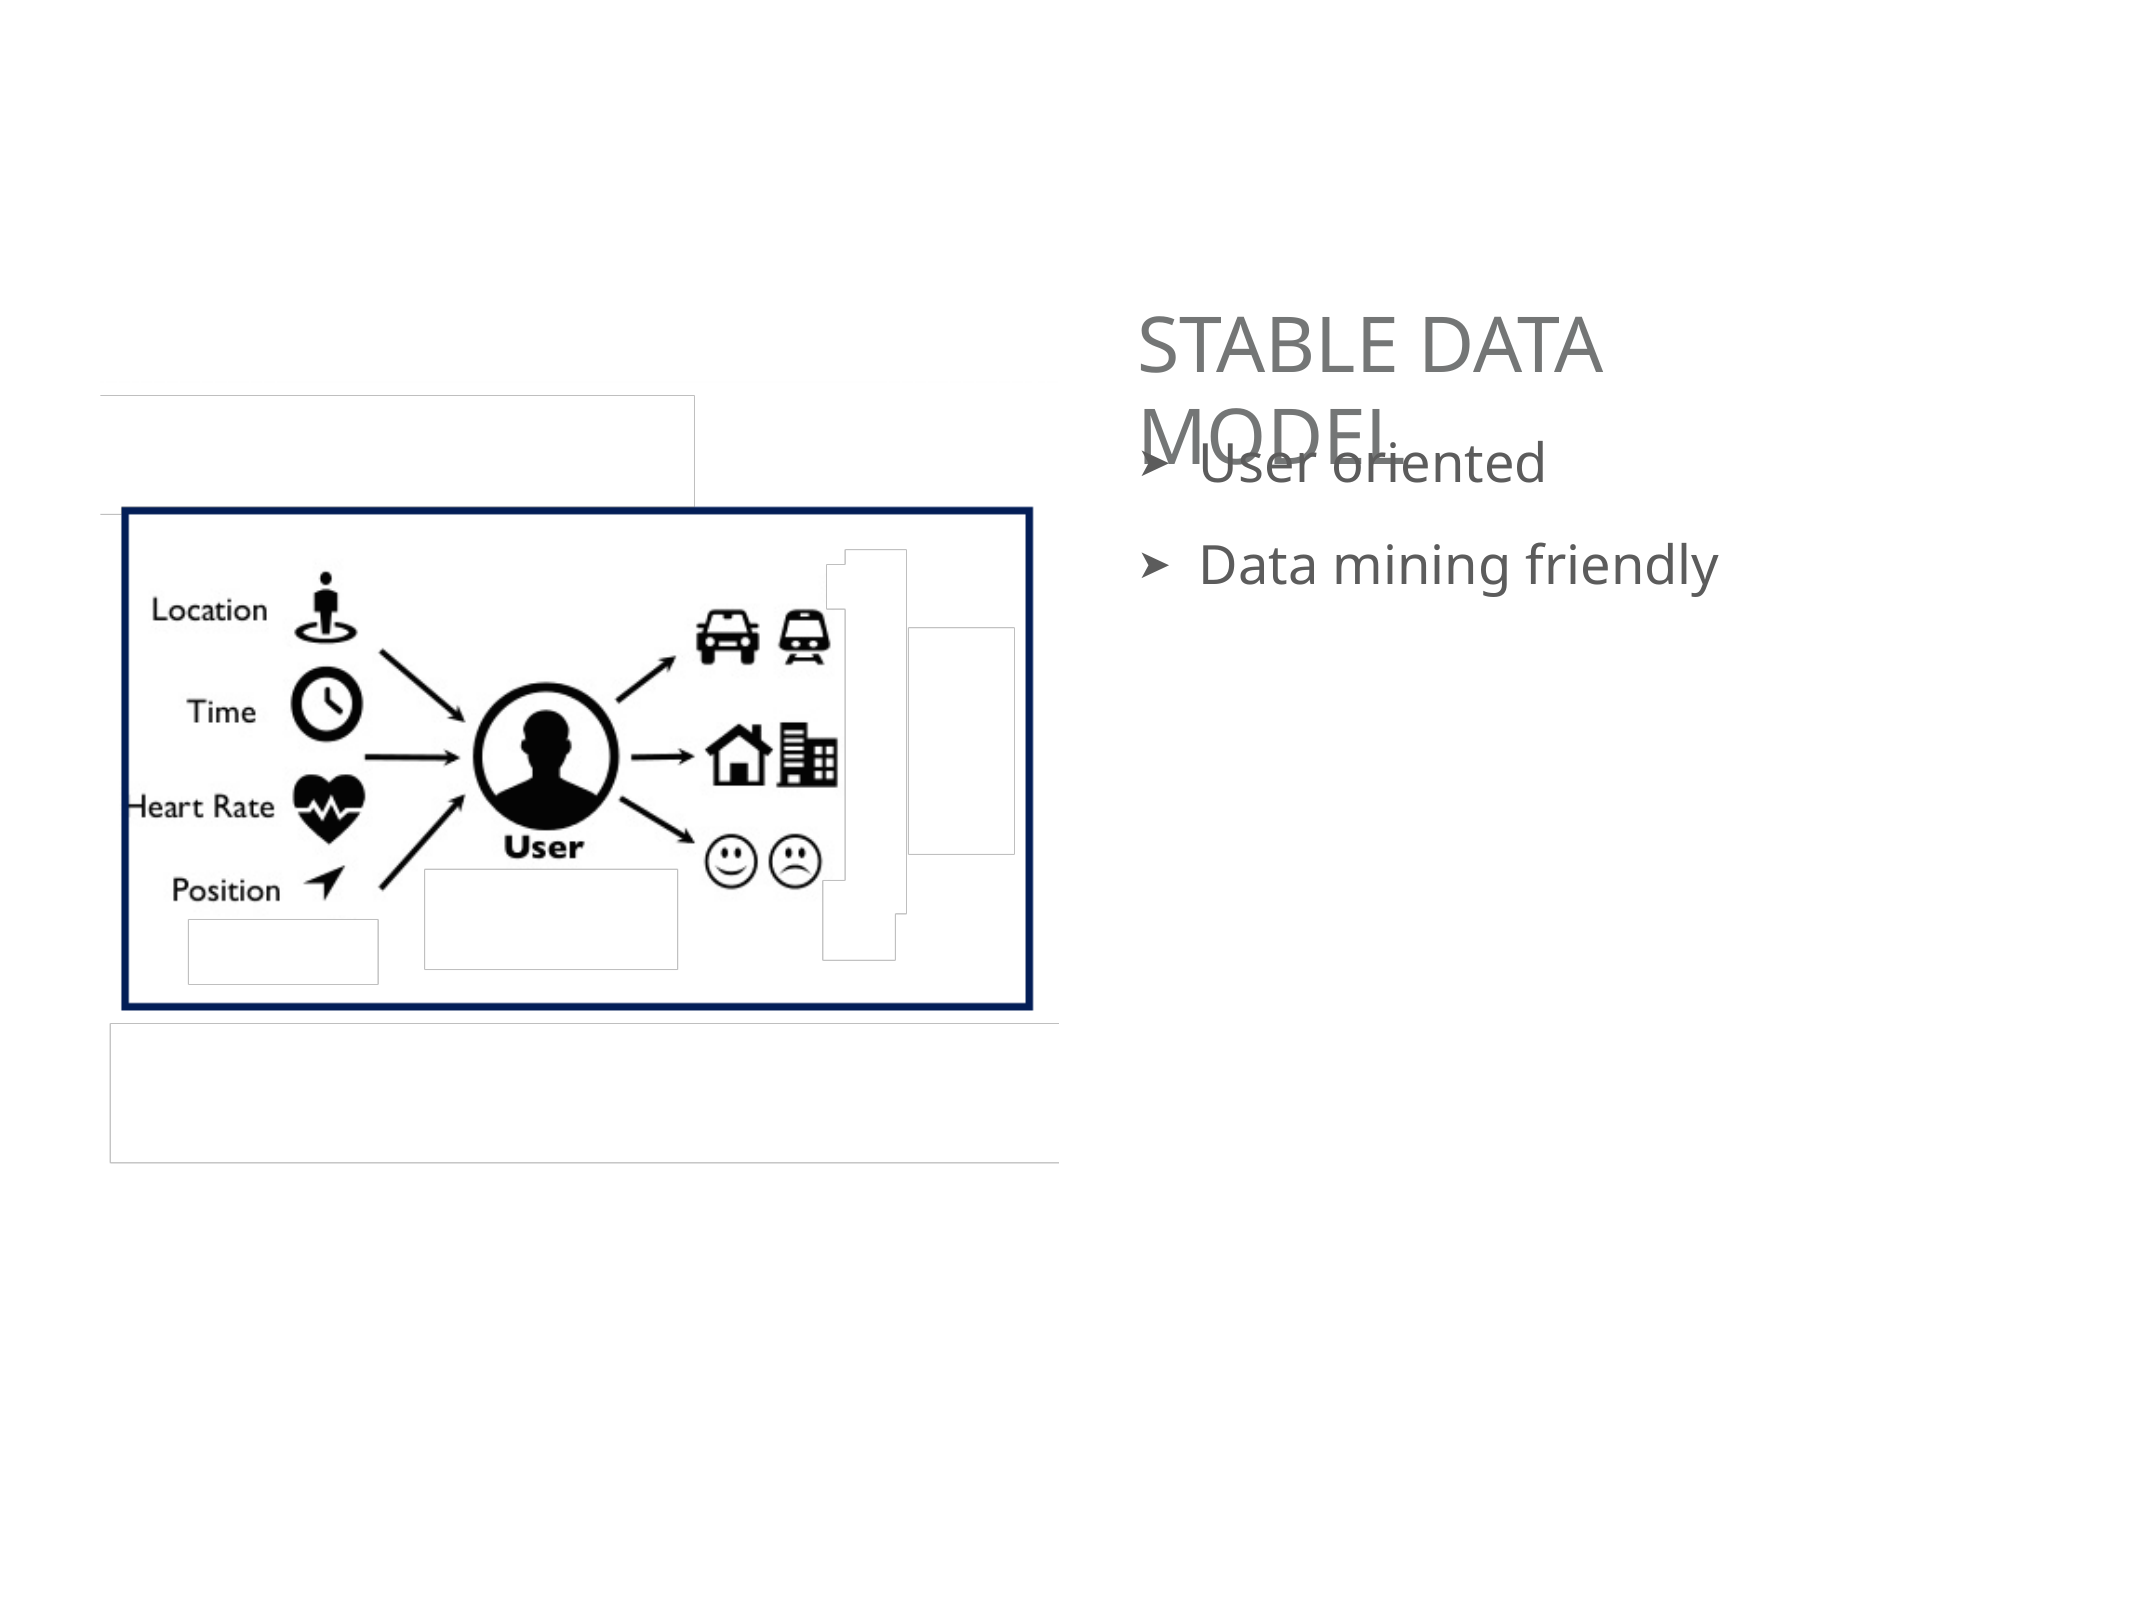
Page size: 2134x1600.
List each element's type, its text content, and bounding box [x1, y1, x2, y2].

picture [99, 380, 1060, 1220]
list User oriented Data mining friendly [1130, 421, 1795, 1312]
title Stable Data Model [1130, 289, 1795, 379]
